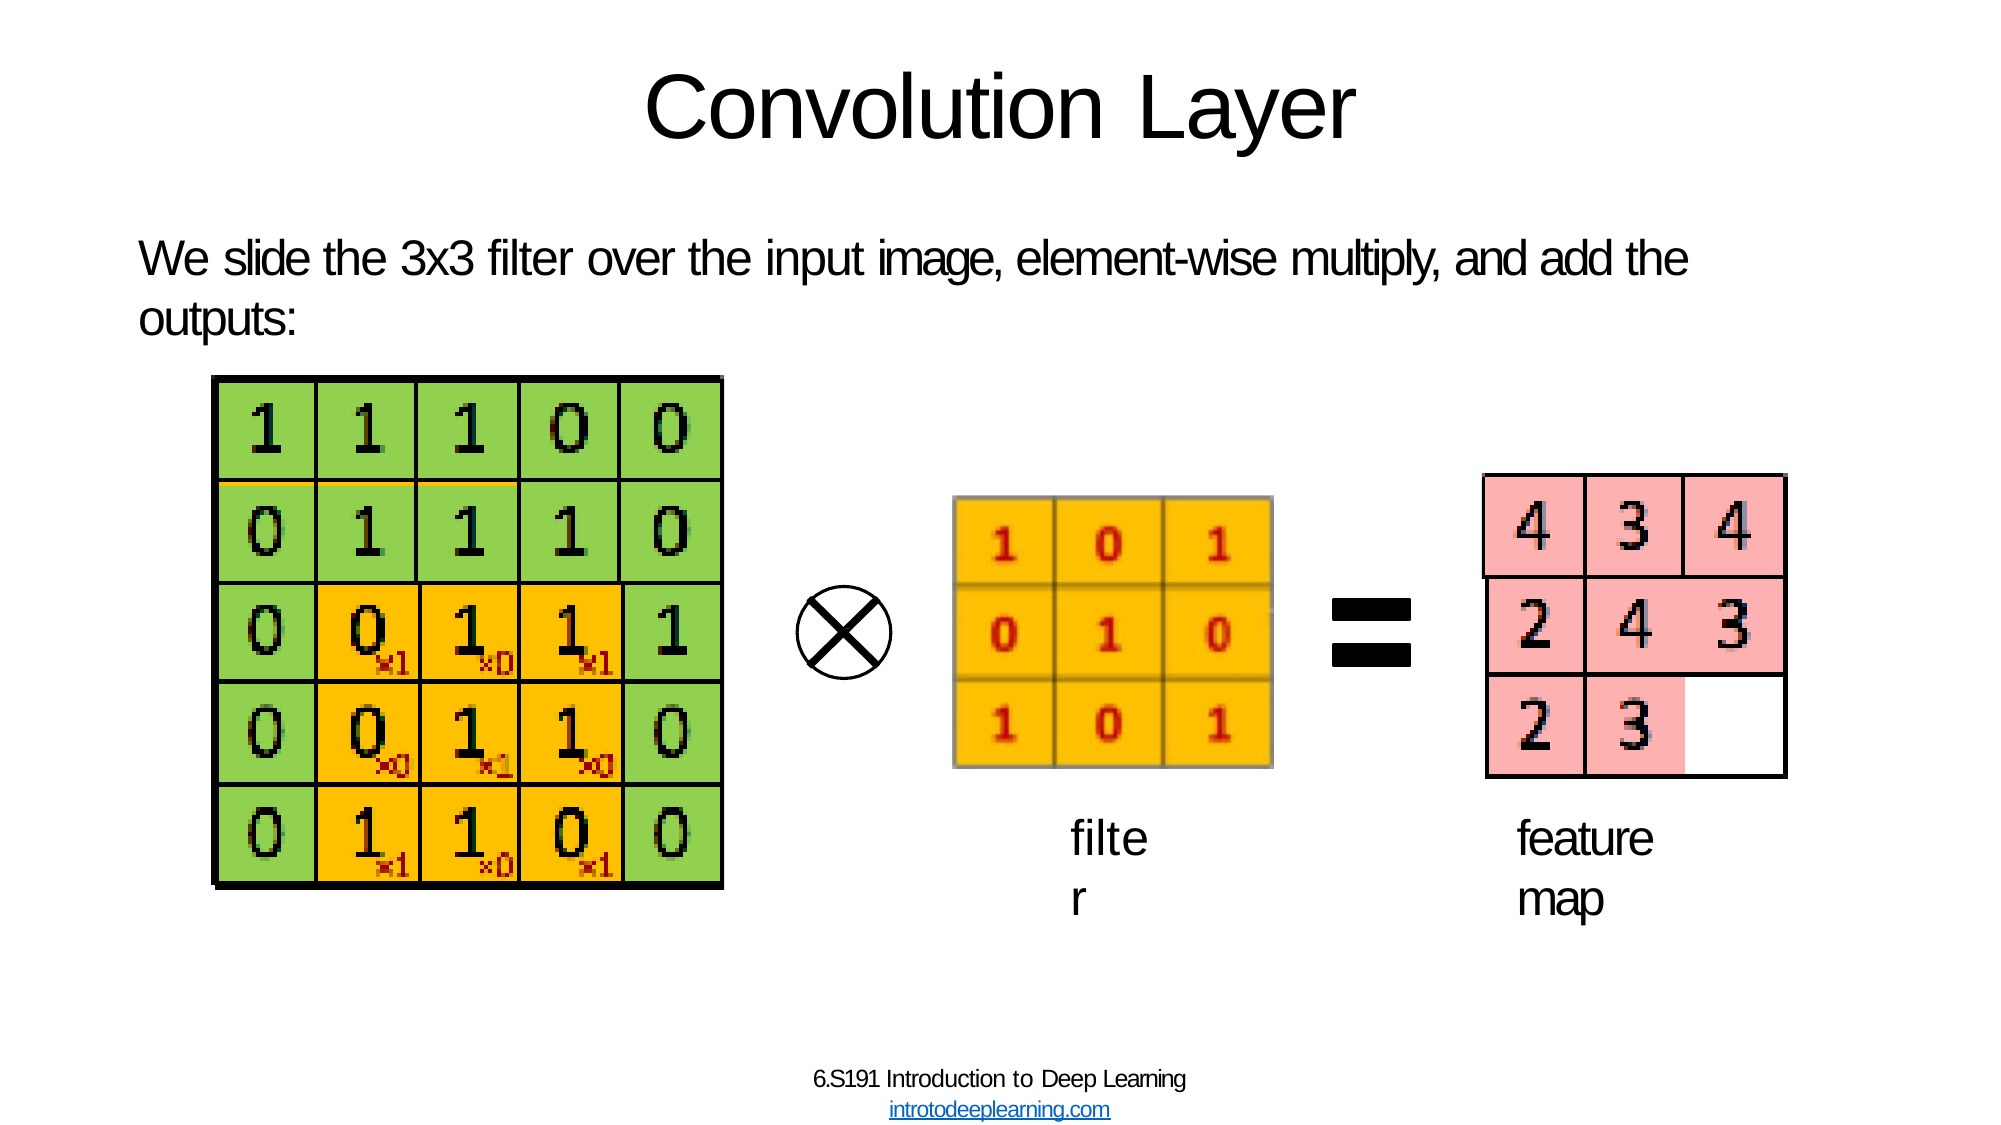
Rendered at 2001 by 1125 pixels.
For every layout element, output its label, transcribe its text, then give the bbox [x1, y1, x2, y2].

text_box [211, 375, 725, 890]
text_box [813, 586, 874, 627]
title Convolution Layer [475, 44, 1525, 235]
text_box filter [1068, 802, 1158, 925]
text_box [1481, 473, 1788, 779]
text_box [813, 637, 874, 679]
footer 6.S191 Introduction to Deep Learning introtodeeplearning.com [810, 1062, 1190, 1125]
text_box [807, 596, 880, 668]
text_box [849, 602, 891, 663]
text_box [952, 495, 1274, 769]
text_box We slide the 3x3 filter over the input image, element-wise multiply, and add the outputs: [136, 222, 1865, 345]
text_box [1333, 644, 1410, 667]
text_box feature map [1514, 802, 1755, 925]
text_box [1333, 598, 1410, 621]
text_box [797, 603, 838, 662]
